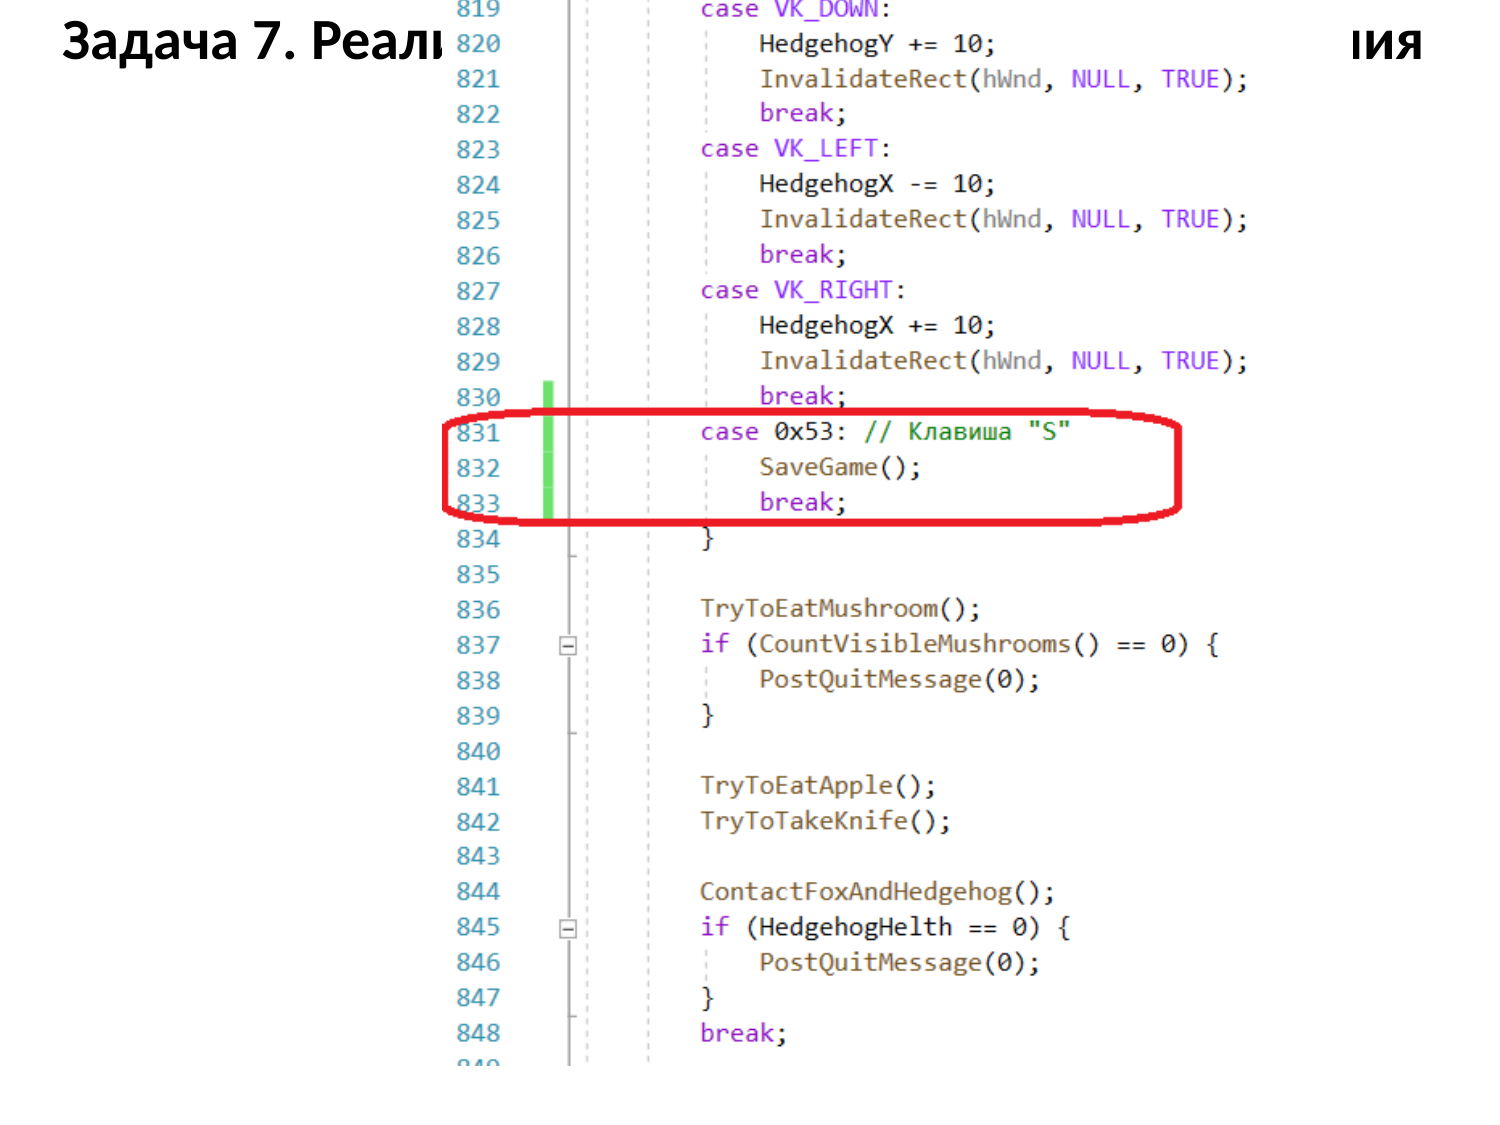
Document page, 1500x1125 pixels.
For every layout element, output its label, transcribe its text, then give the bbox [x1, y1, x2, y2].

picture [442, 0, 1354, 1067]
title Задача 7. Реализация (2). Вызов функции сохранения состояния [1358, 19, 1459, 124]
title Задача 7. Реализация (2). Вызов функции сохранения состояния [29, 19, 437, 124]
